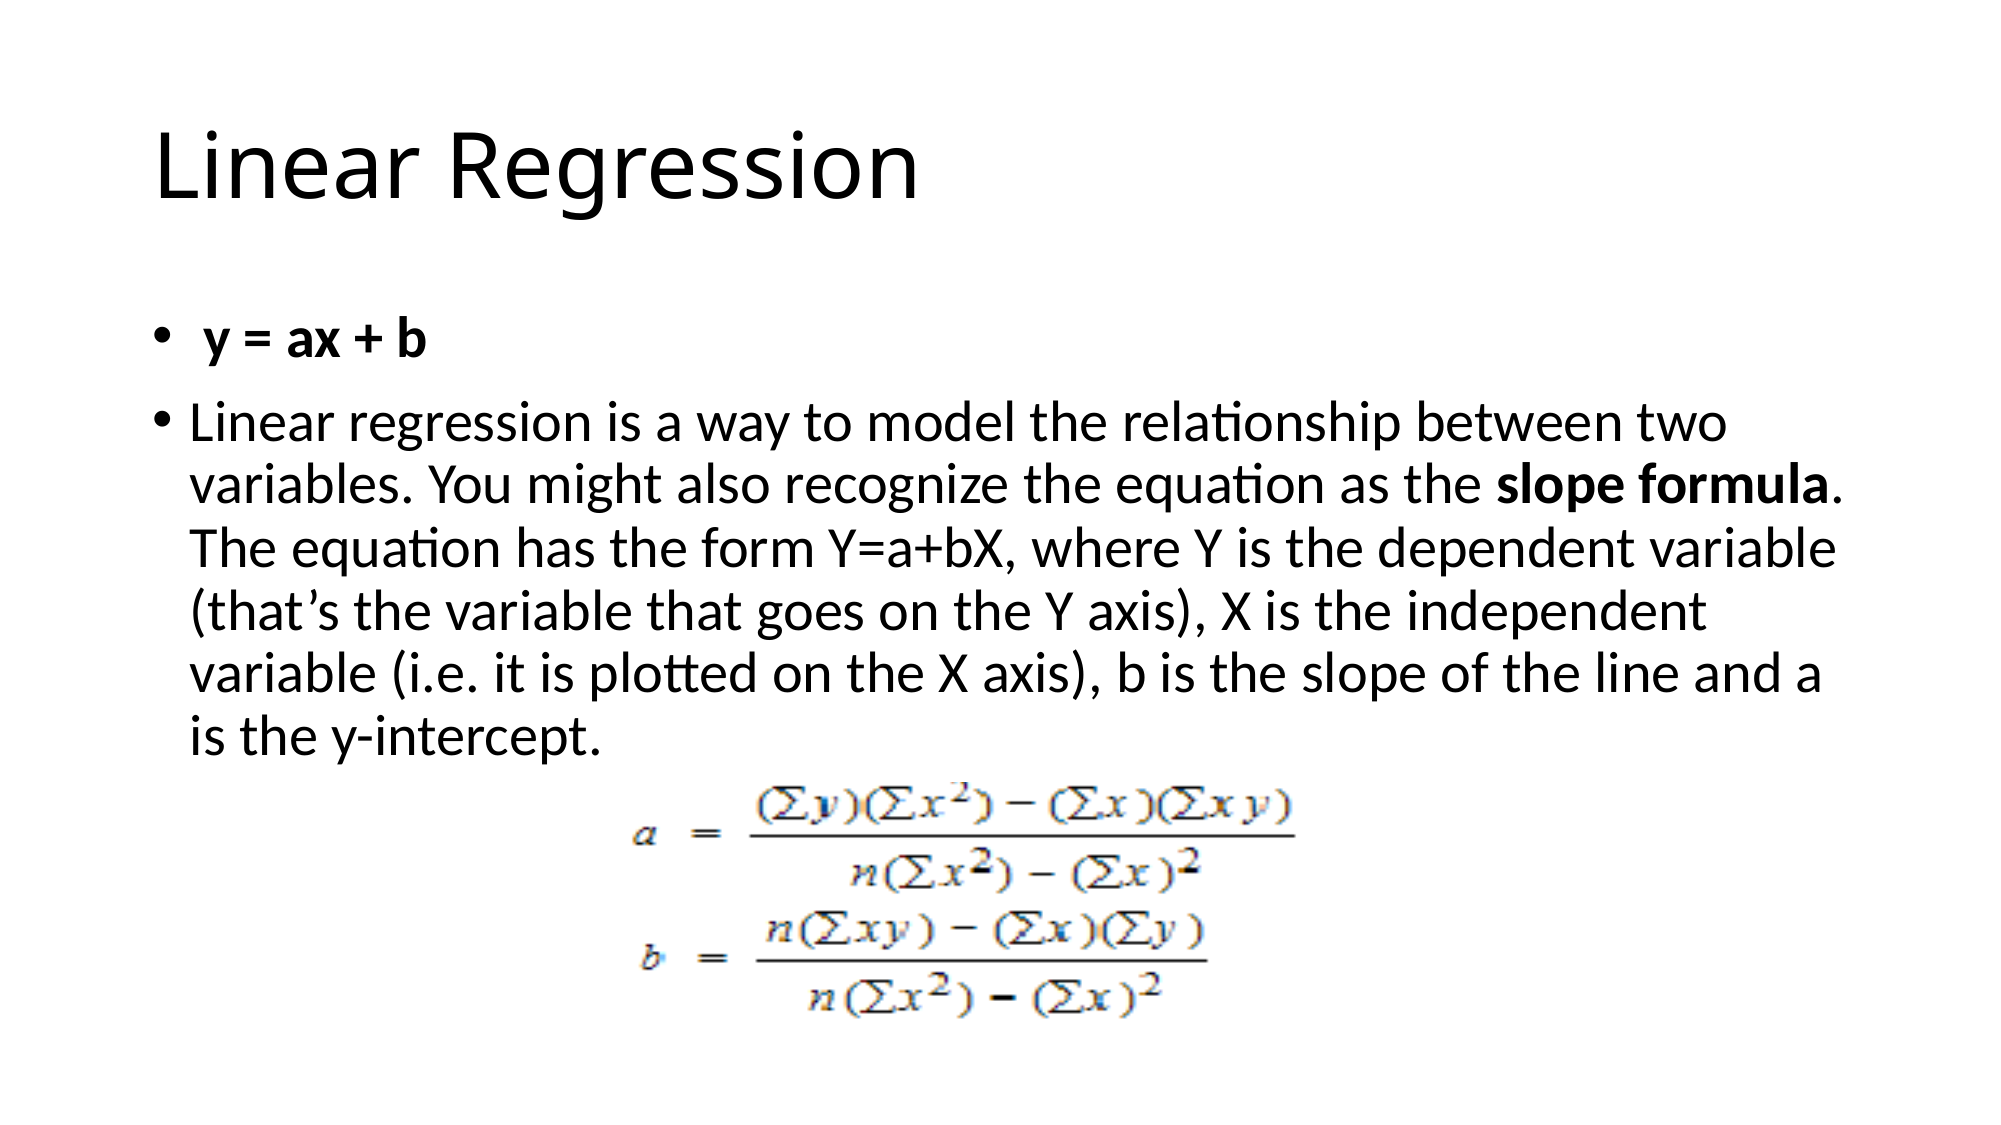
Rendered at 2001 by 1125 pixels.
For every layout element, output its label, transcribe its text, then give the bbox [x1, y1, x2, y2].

title Linear Regression [137, 59, 1863, 278]
list y = ax + b Linear regression is a way to model the relationship between two variables. You might also recognize the equation as the slope formula. The equation has the form Y=a+bX, where Y is the dependent variable (that’s the variable that goes on the Y axis), X is the independent variable (i.e. it is plotted on the X axis), b is the slope of the line and a is the y-intercept. [137, 299, 1863, 1014]
picture [579, 782, 1322, 1029]
